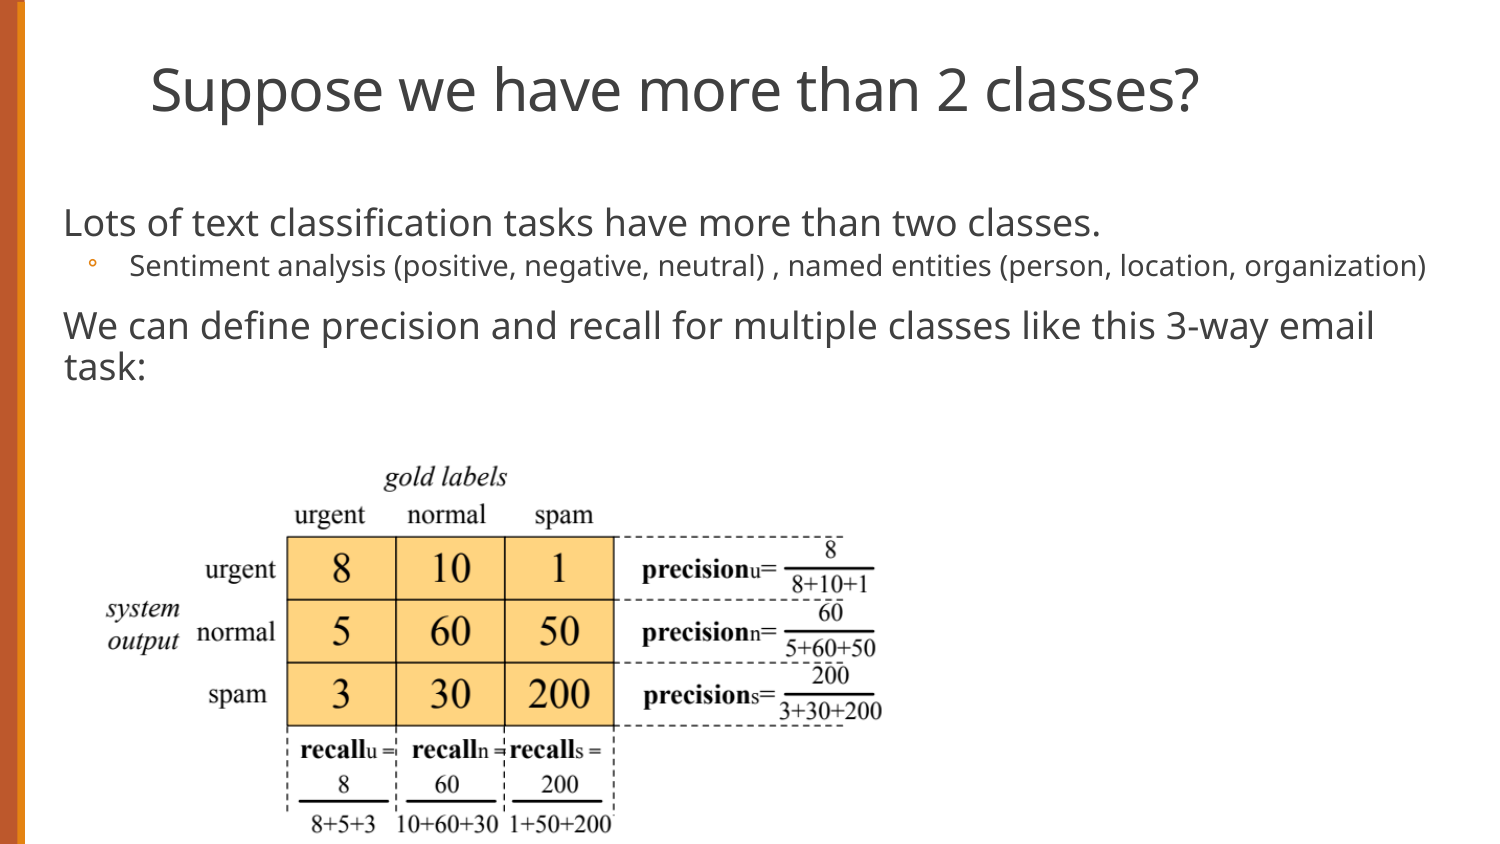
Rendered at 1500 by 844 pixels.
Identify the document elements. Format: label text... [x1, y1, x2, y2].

list Lots of text classification tasks have more than two classes. Sentiment analysis (positive, negative, neutral) , named entities (person, location, organization) We can define precision and recall for multiple classes like this 3-way email task: [62, 196, 1438, 448]
picture [99, 452, 888, 844]
title Suppose we have more than 2 classes? [135, 19, 1373, 132]
